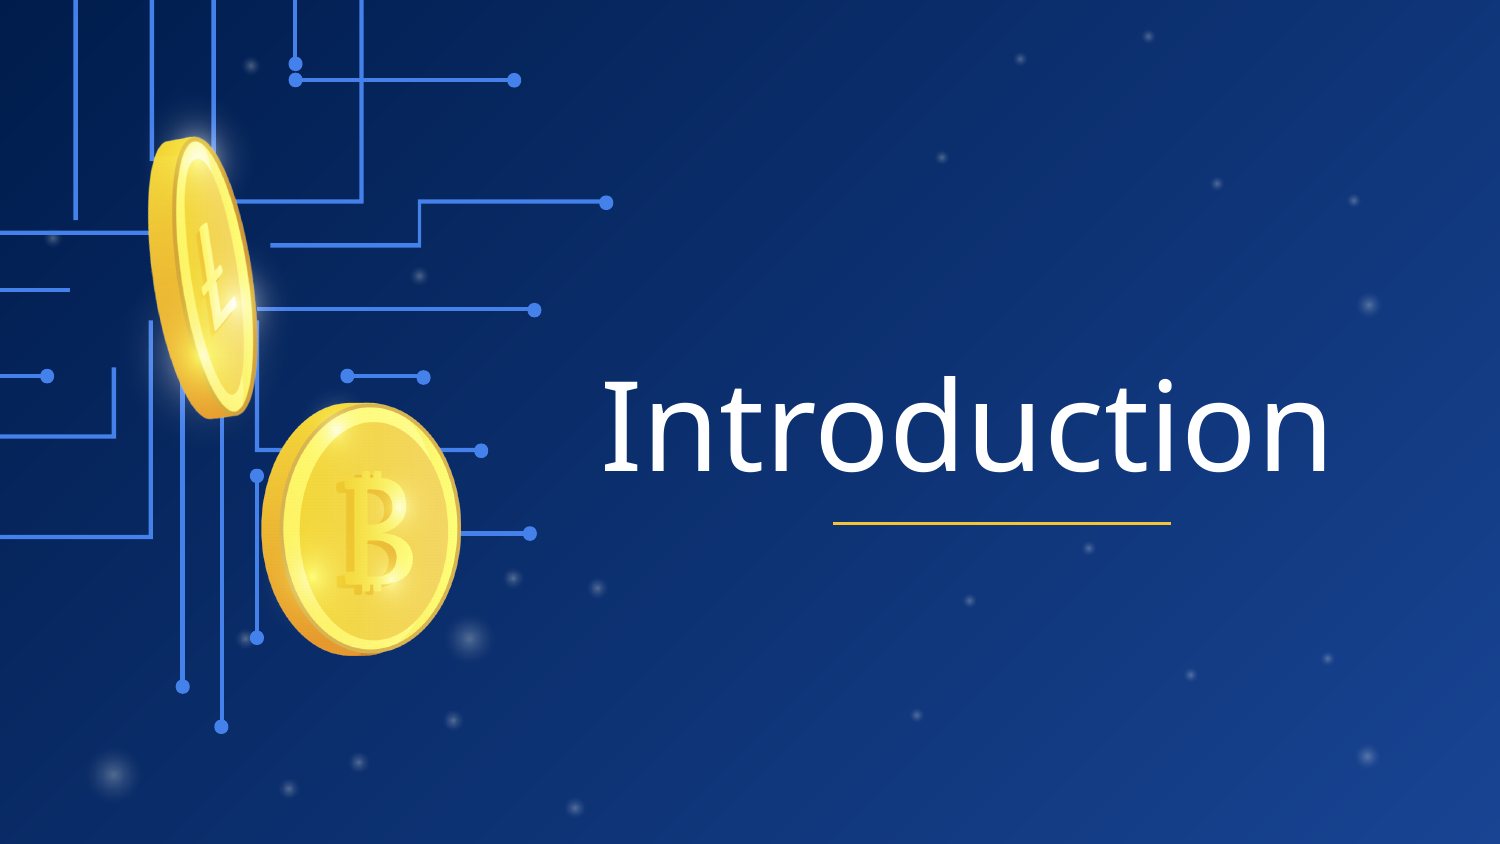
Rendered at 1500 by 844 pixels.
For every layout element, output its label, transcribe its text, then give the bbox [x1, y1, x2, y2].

title Introduction [585, 353, 1437, 491]
picture [45, 4, 535, 692]
